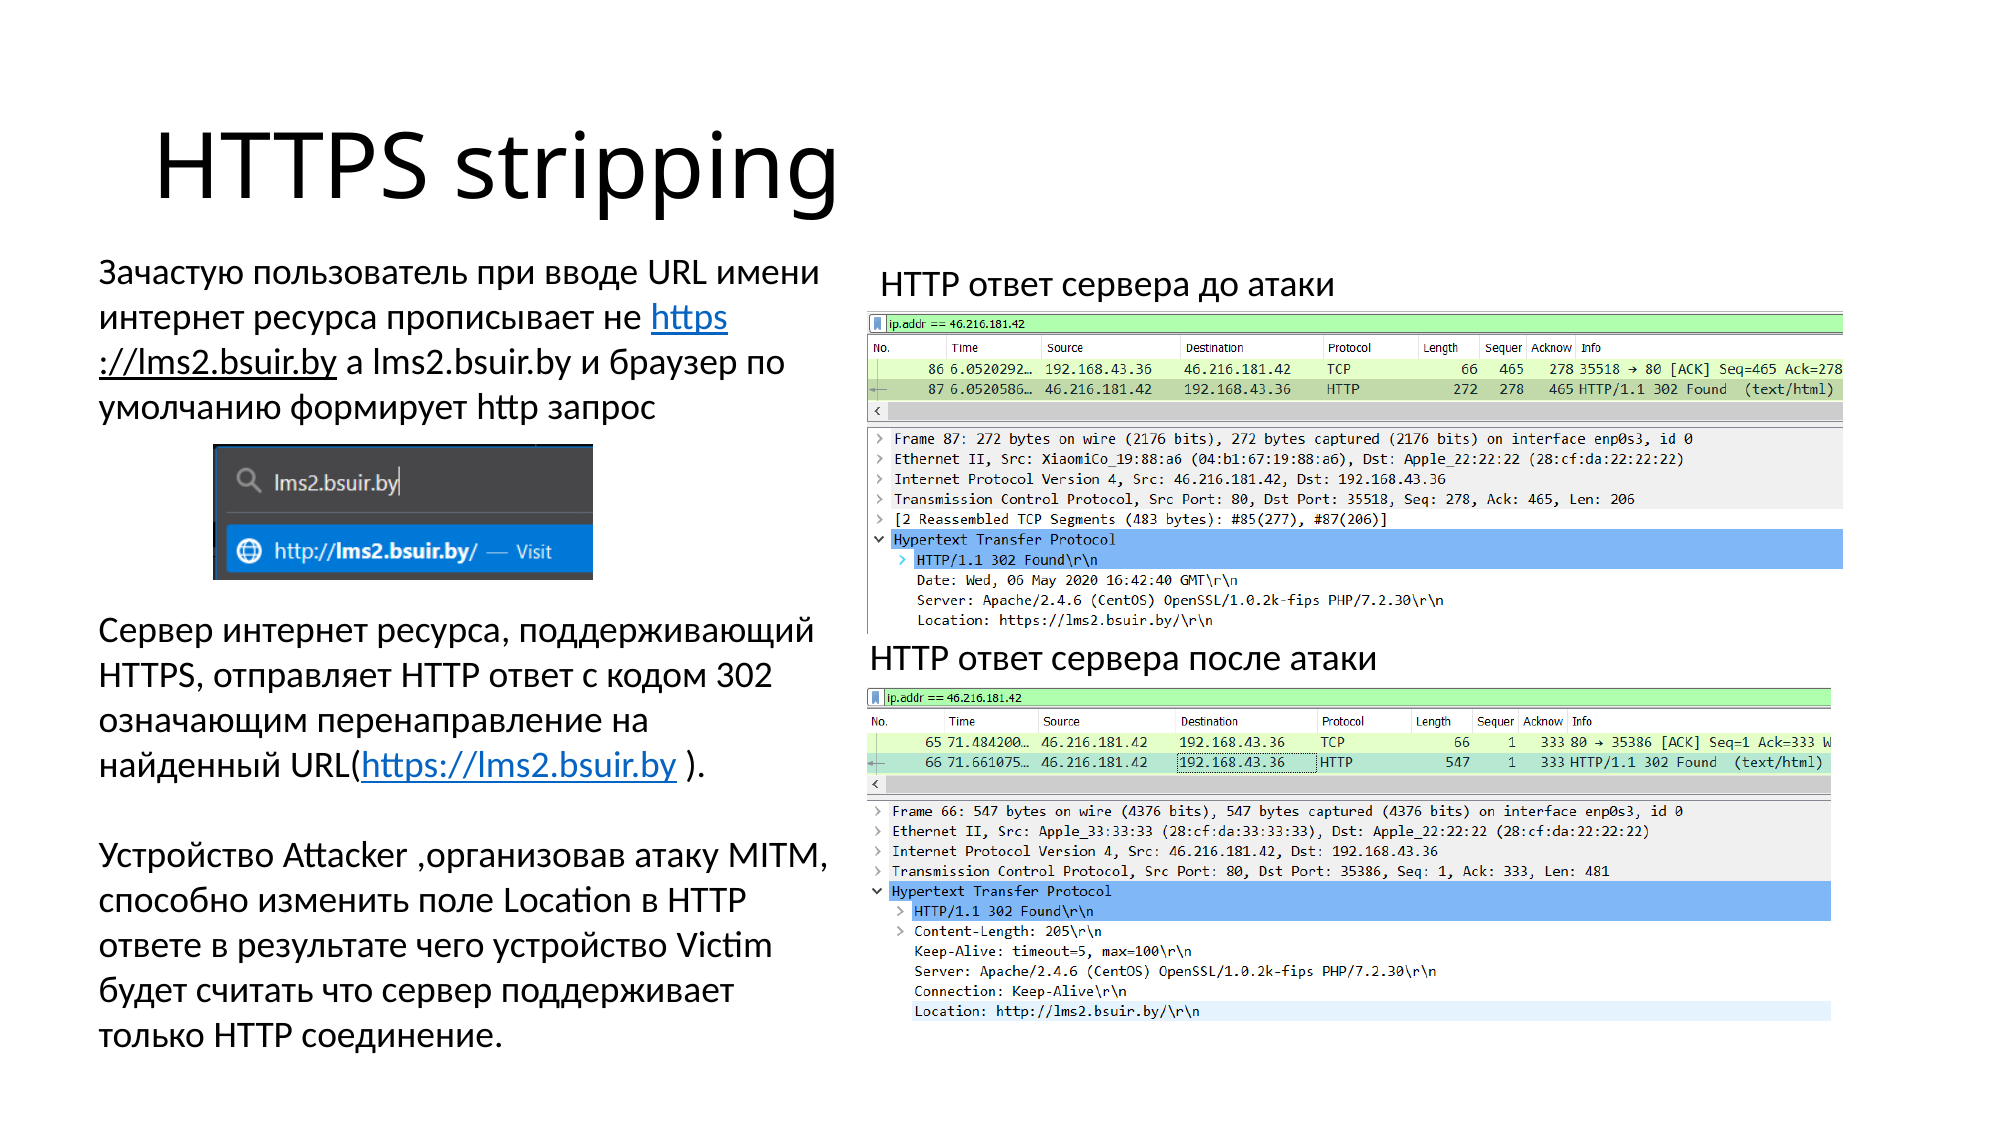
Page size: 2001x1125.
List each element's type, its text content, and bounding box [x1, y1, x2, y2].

text_box HTTP ответ сервера до атаки [865, 251, 1351, 311]
text_box Сервер интернет ресурса, поддерживающий HTTPS, отправляет HTTP ответ с кодом 302 означающим перенаправление на найденный URL(https://lms2.bsuir.by ). Устройство Attacker ,организовав атаку MITM, способно изменить поле Location в HTTP ответе в результате чего устройство Victim будет считать что сервер поддерживает только HTTP соединение. [83, 597, 848, 1063]
text_box HTTP ответ сервера после атаки [855, 625, 1394, 686]
picture [867, 311, 1843, 634]
picture [867, 686, 1831, 1023]
picture [213, 444, 593, 580]
text_box Зачастую пользователь при вводе URL имени интернет ресурса прописывает не https://lms2.bsuir.by а lms2.bsuir.by и браузер по умолчанию формирует http запрос [83, 239, 848, 435]
title HTTPS stripping [137, 59, 1863, 278]
